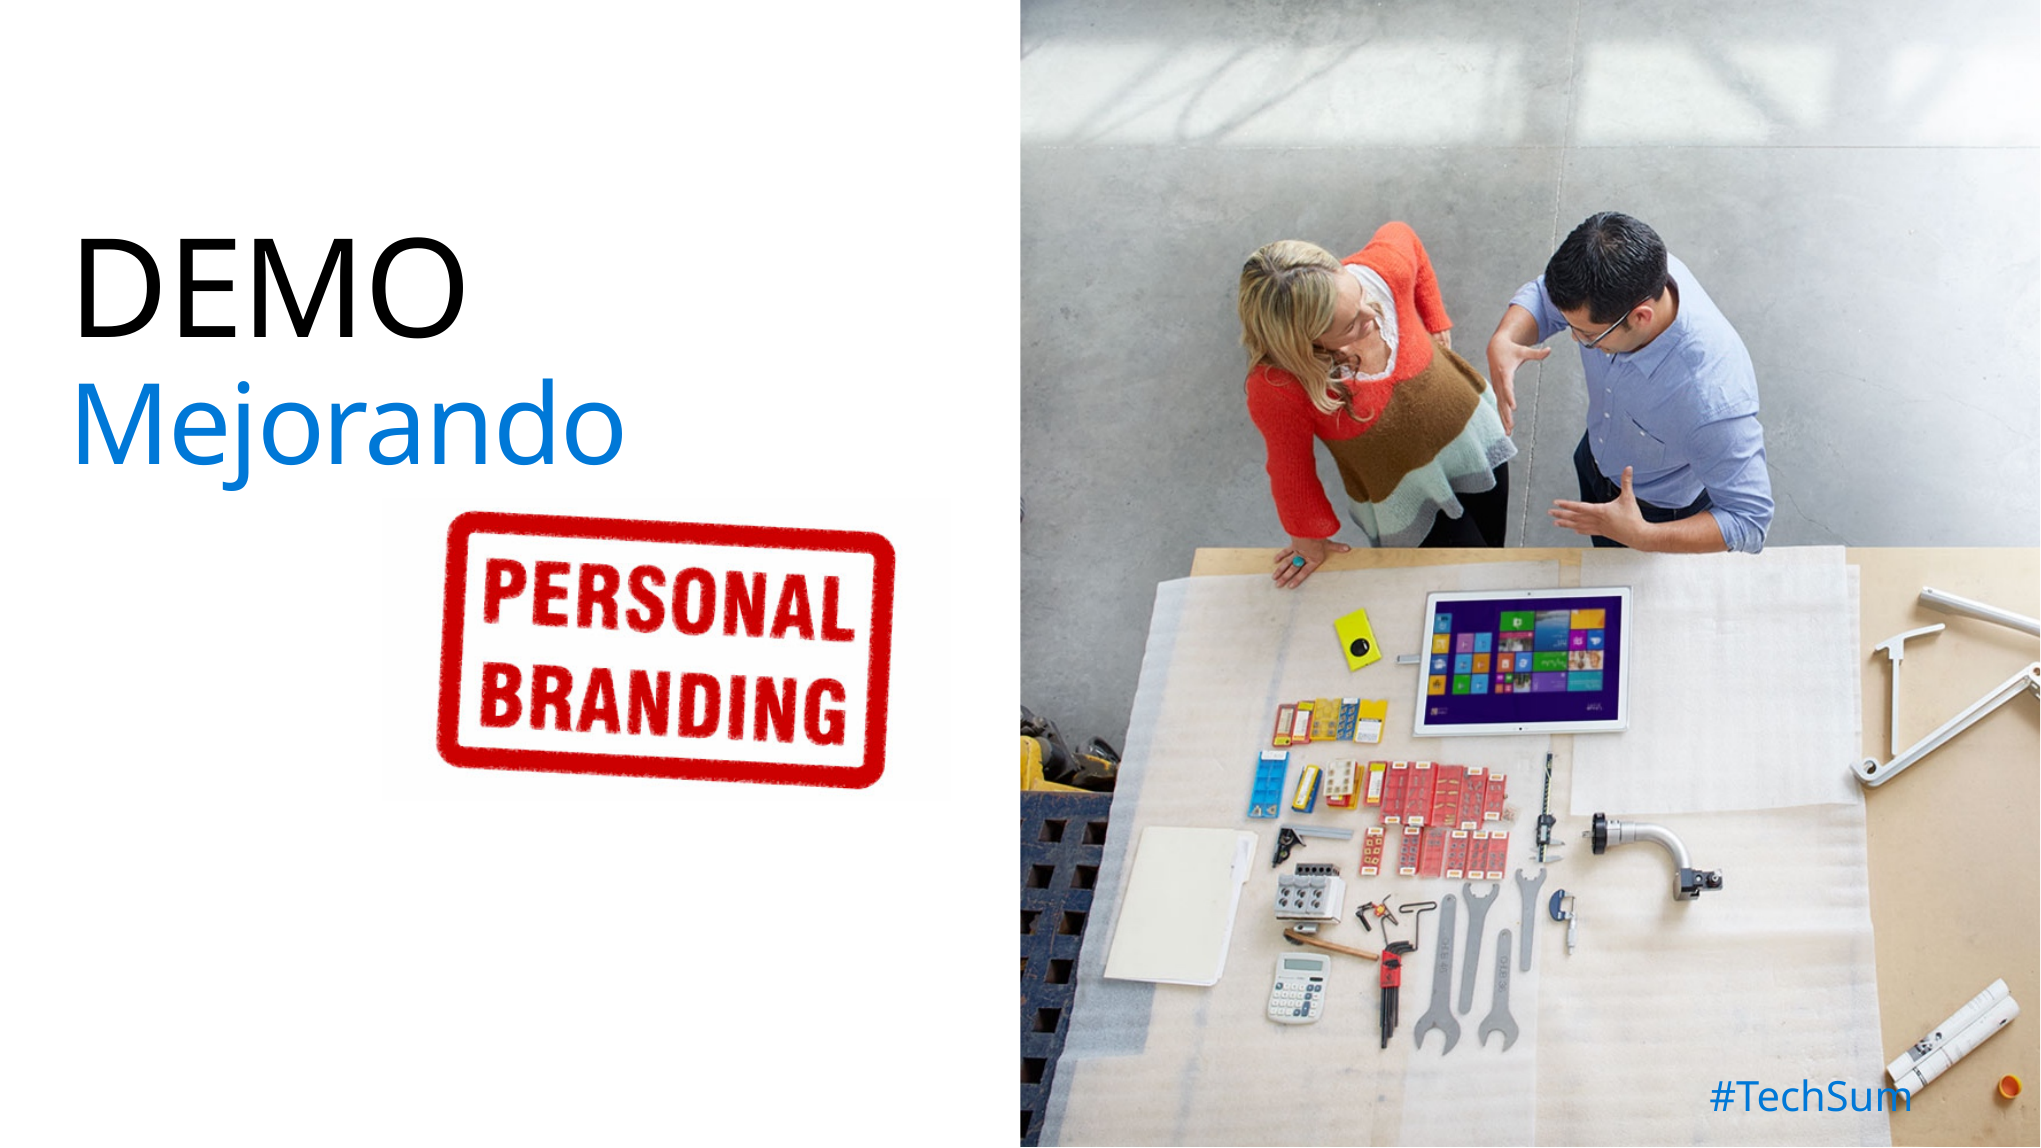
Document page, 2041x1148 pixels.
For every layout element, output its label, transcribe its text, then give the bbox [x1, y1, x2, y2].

title DEMO Mejorando [45, 203, 946, 507]
picture [1020, 0, 2041, 1147]
picture [382, 498, 952, 801]
